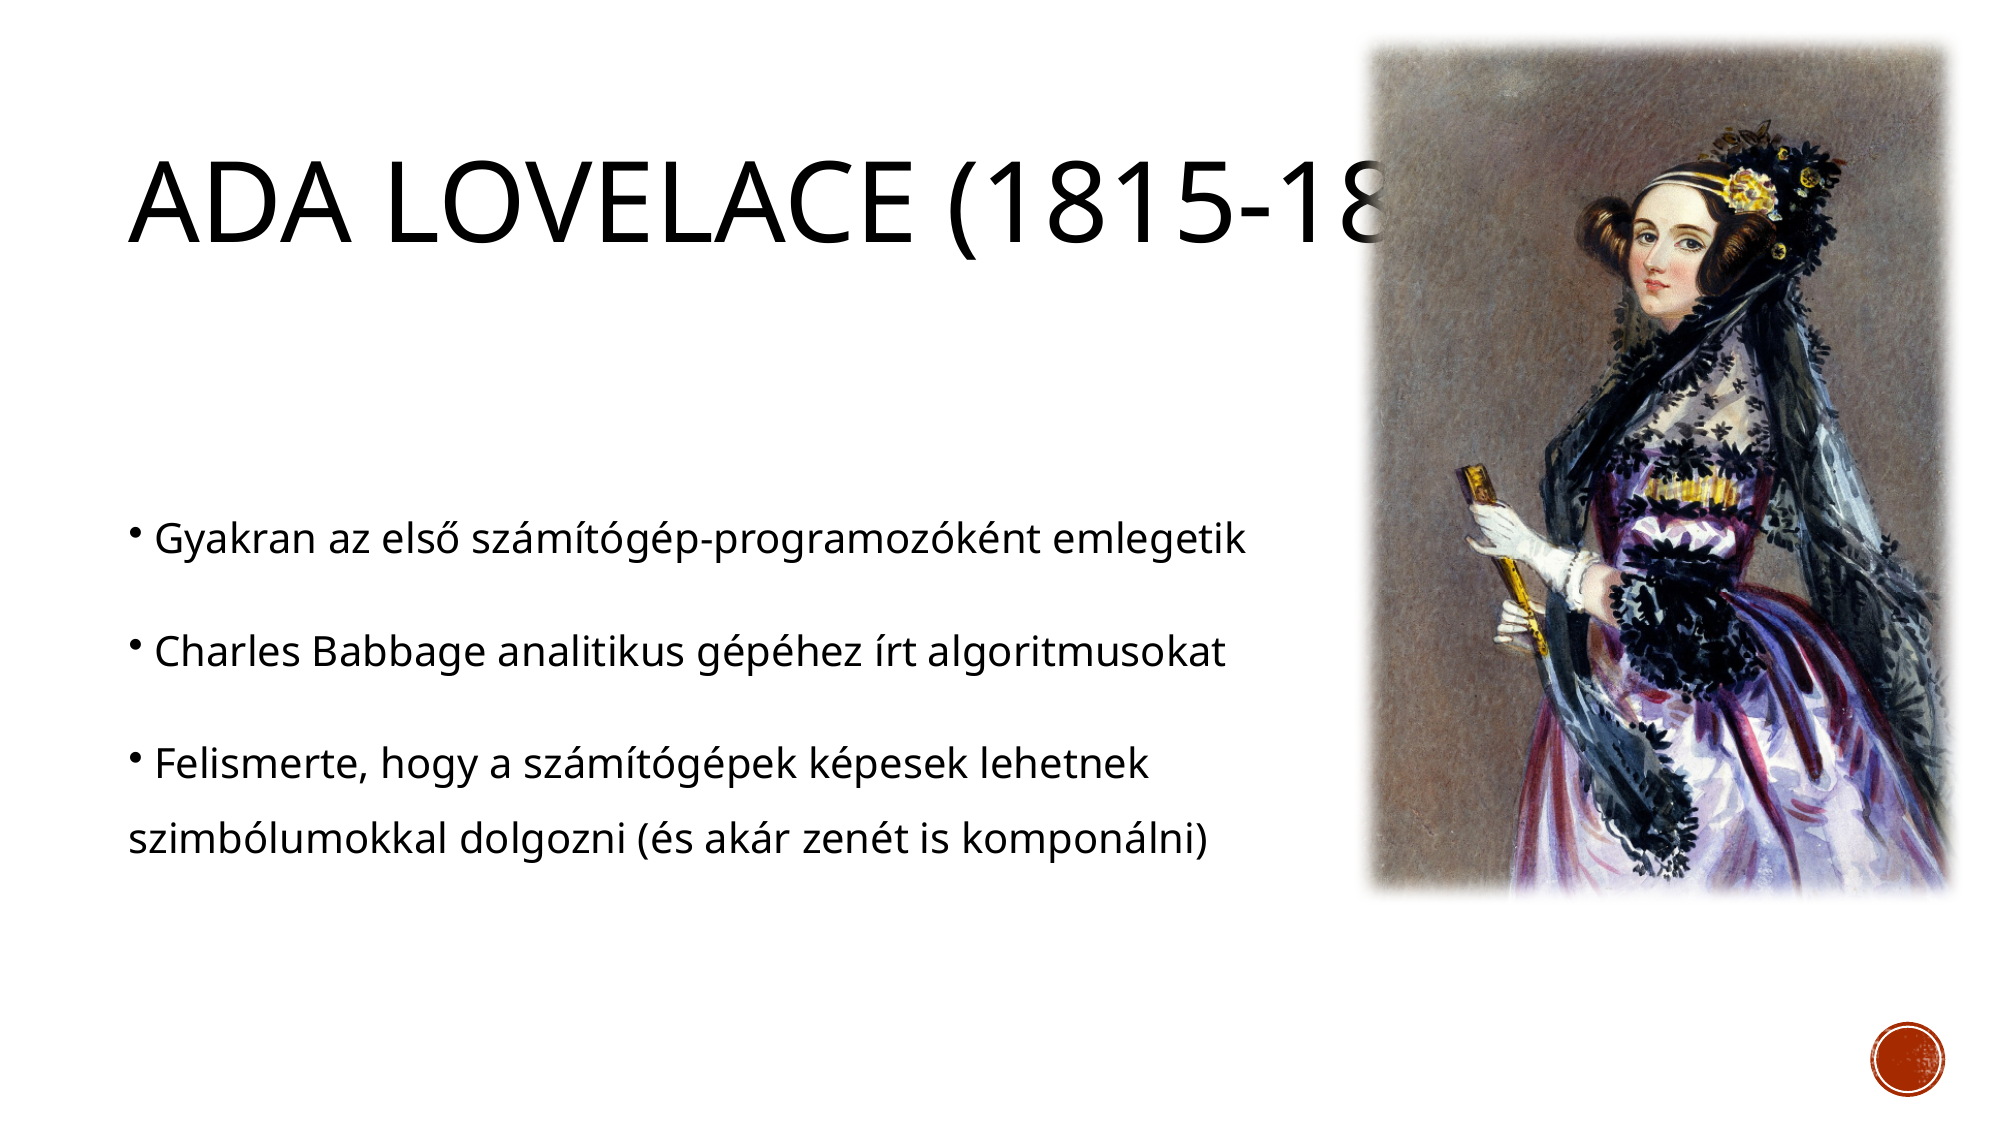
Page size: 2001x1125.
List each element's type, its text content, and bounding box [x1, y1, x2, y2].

title Ada Lovelace (1815-1852) [113, 73, 1353, 338]
list Gyakran az első számítógép-programozóként emlegetik Charles Babbage analitikus gépéhez írt algoritmusokat Felismerte, hogy a számítógépek képesek lehetnek szimbólumokkal dolgozni (és akár zenét is komponálni) [113, 348, 1371, 1002]
picture [1357, 33, 1961, 902]
